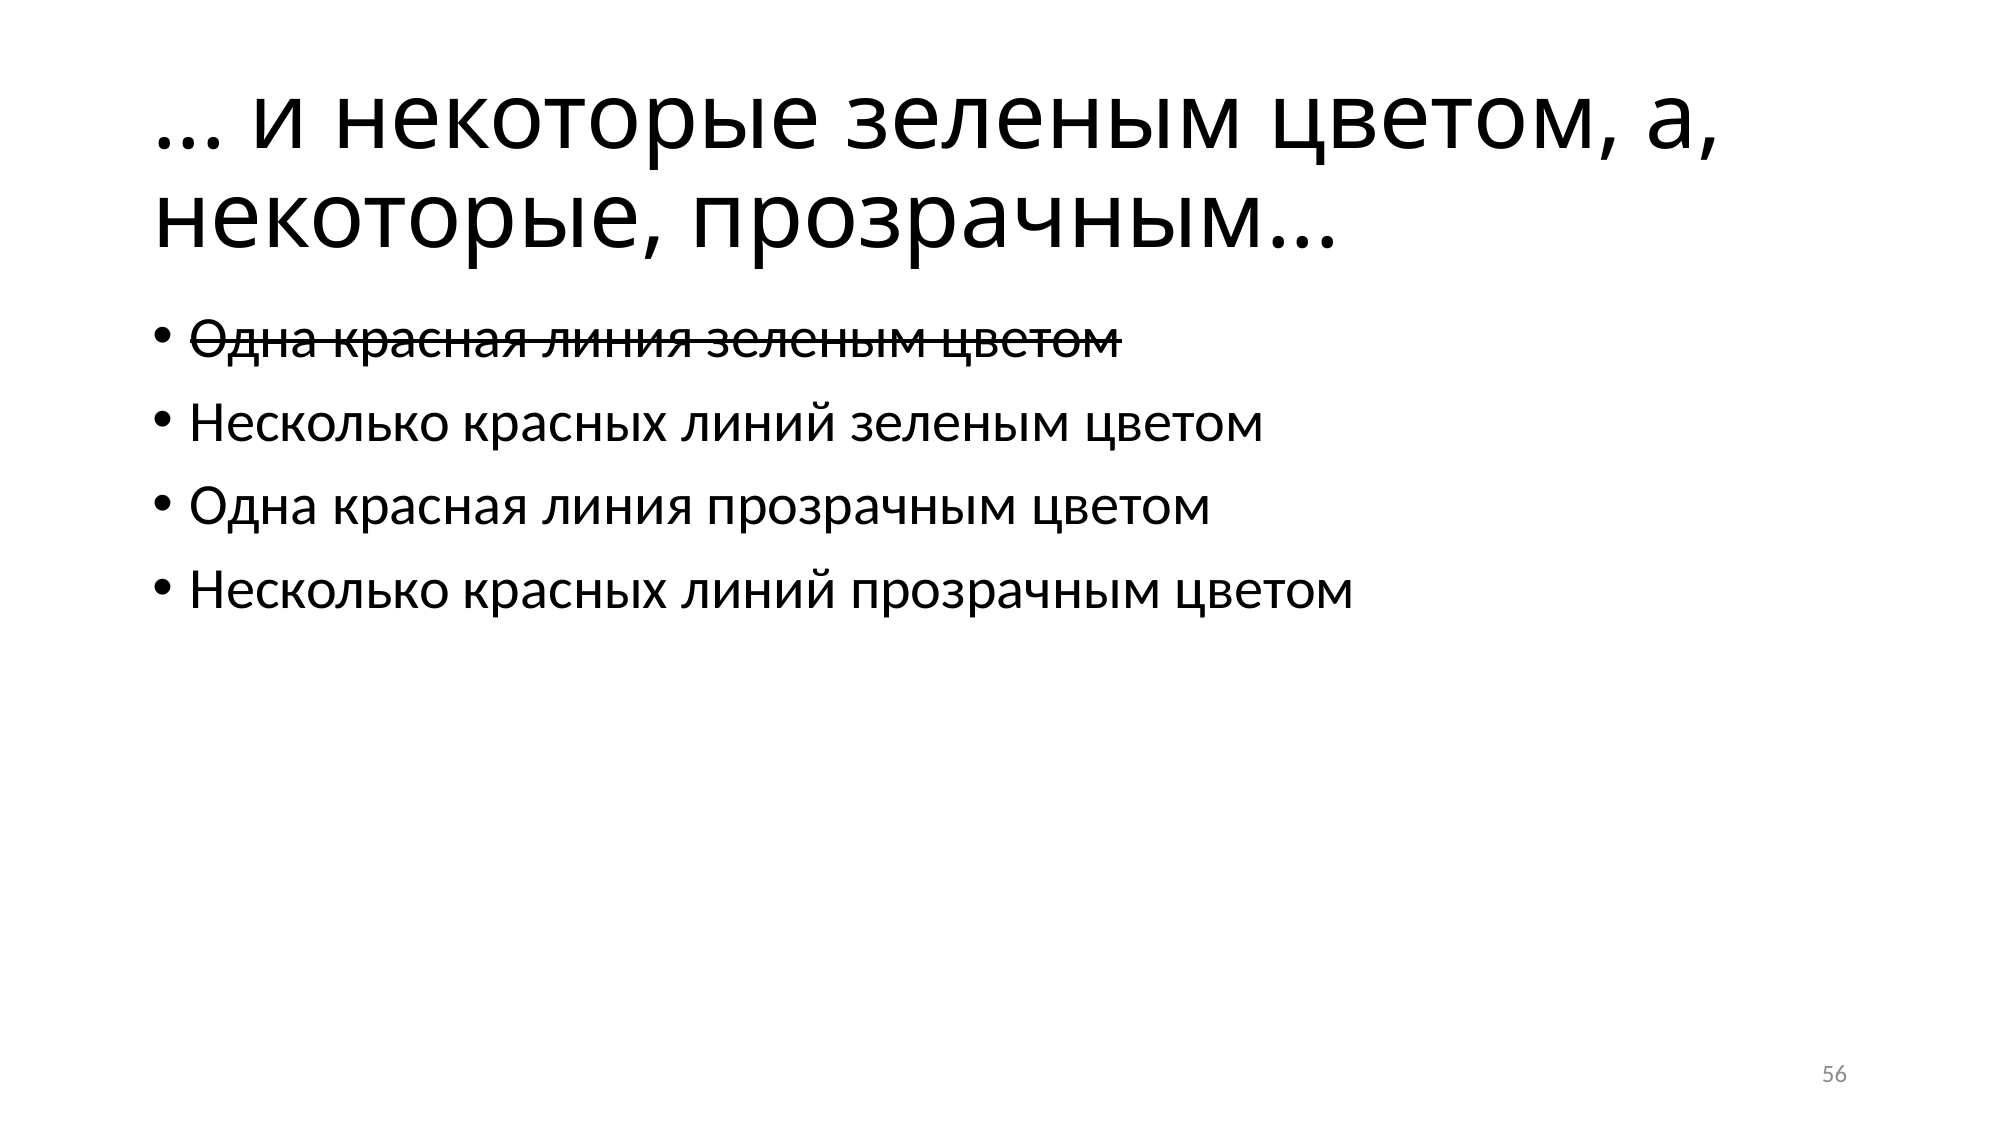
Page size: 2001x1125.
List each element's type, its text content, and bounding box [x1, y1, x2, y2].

list Одна красная линия зеленым цветом Несколько красных линий зеленым цветом Одна красная линия прозрачным цветом Несколько красных линий прозрачным цветом [137, 299, 1863, 1014]
slide_number 56 [1412, 1042, 1863, 1103]
title ... и некоторые зеленым цветом, а, некоторые, прозрачным... [137, 59, 1863, 278]
